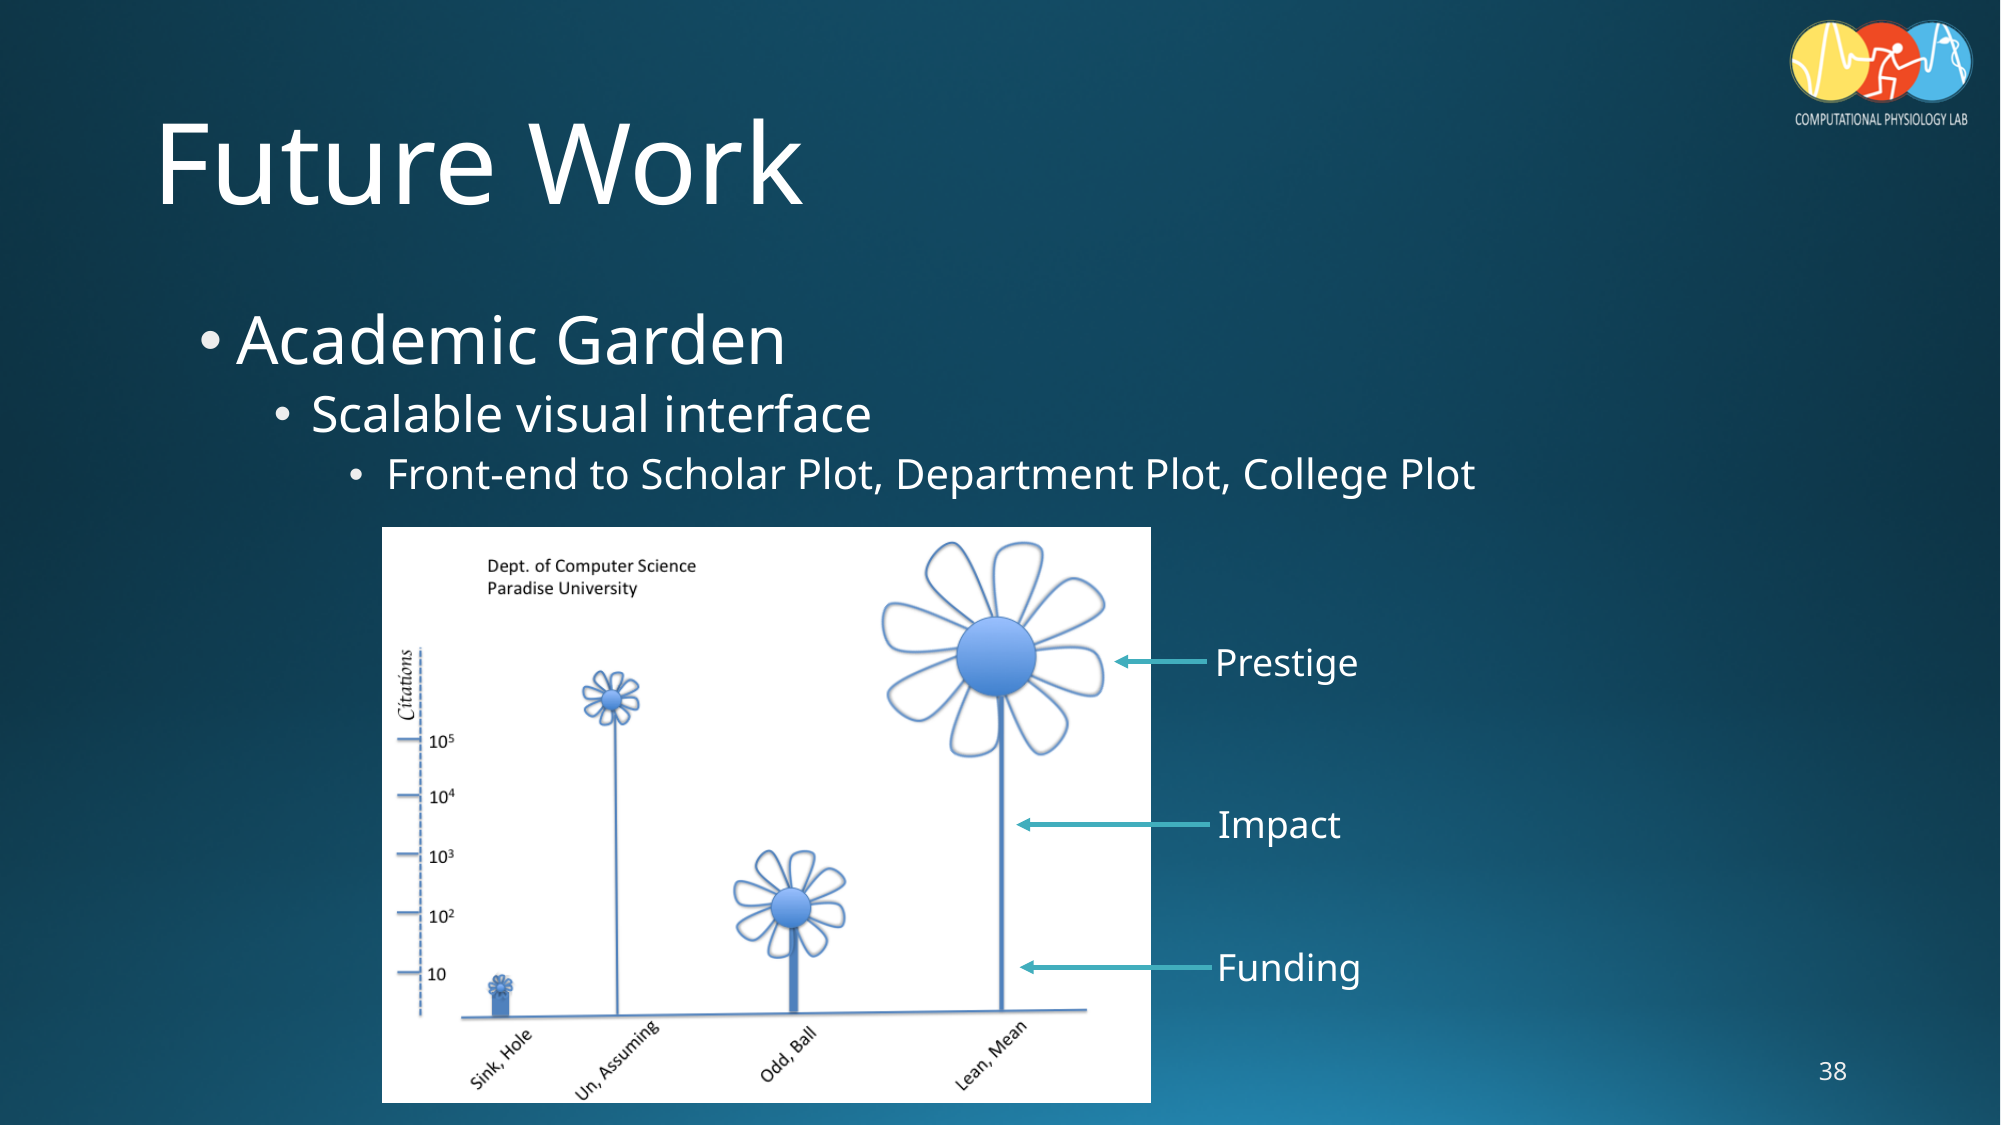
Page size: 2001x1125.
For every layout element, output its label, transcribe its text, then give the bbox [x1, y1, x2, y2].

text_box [1019, 936, 1367, 998]
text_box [1016, 793, 1350, 855]
list Academic Garden Scalable visual interface Front-end to Scholar Plot, Department Plot, College Plot [183, 299, 1598, 1014]
title Future Work [137, 59, 1863, 278]
slide_number 38 [1412, 1042, 1863, 1103]
picture [0, 0, 2001, 1125]
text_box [1114, 631, 1367, 692]
